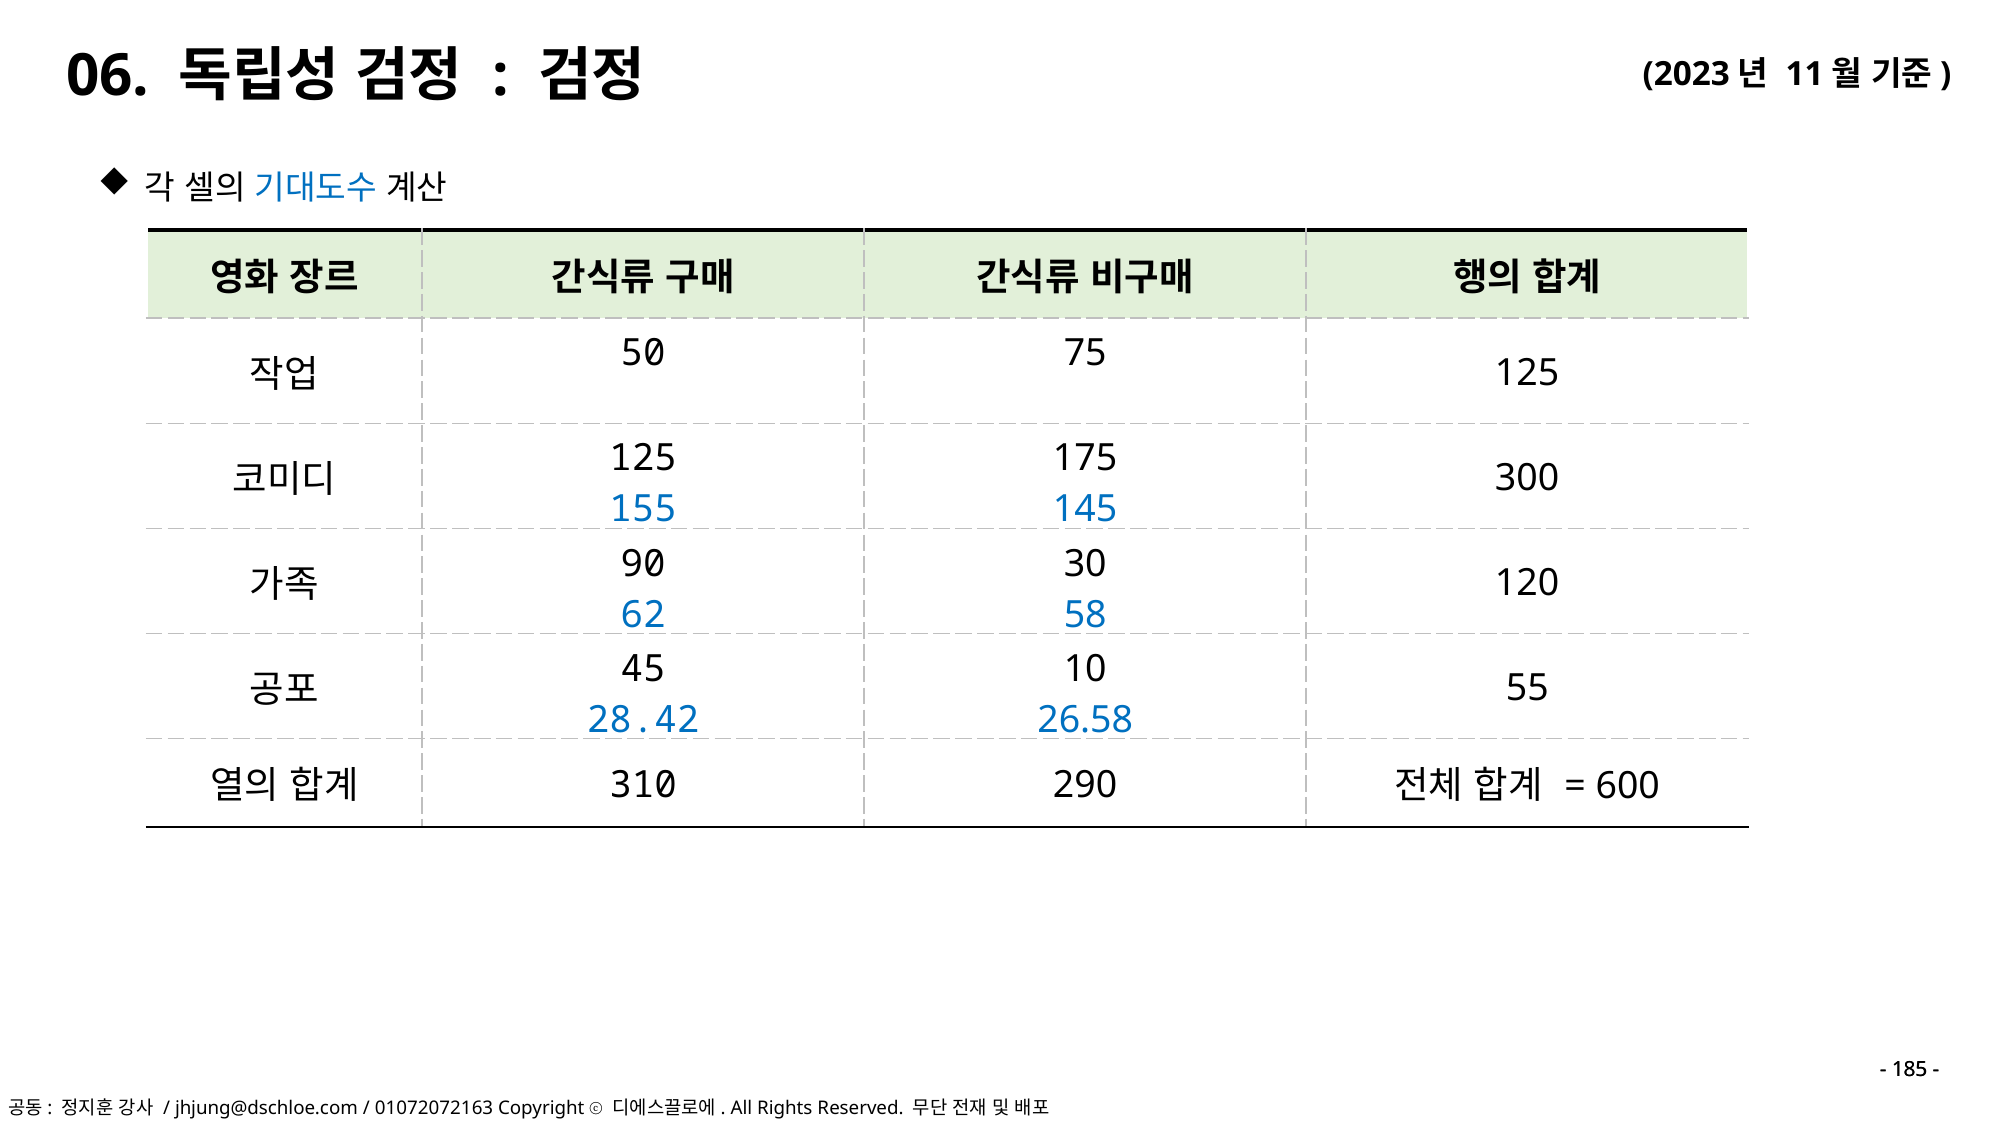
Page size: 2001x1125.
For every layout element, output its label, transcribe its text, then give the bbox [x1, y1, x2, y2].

slide_number - 185 - [1504, 1039, 1955, 1100]
text_box 각 셀의 기대도수 계산 [83, 138, 1988, 214]
